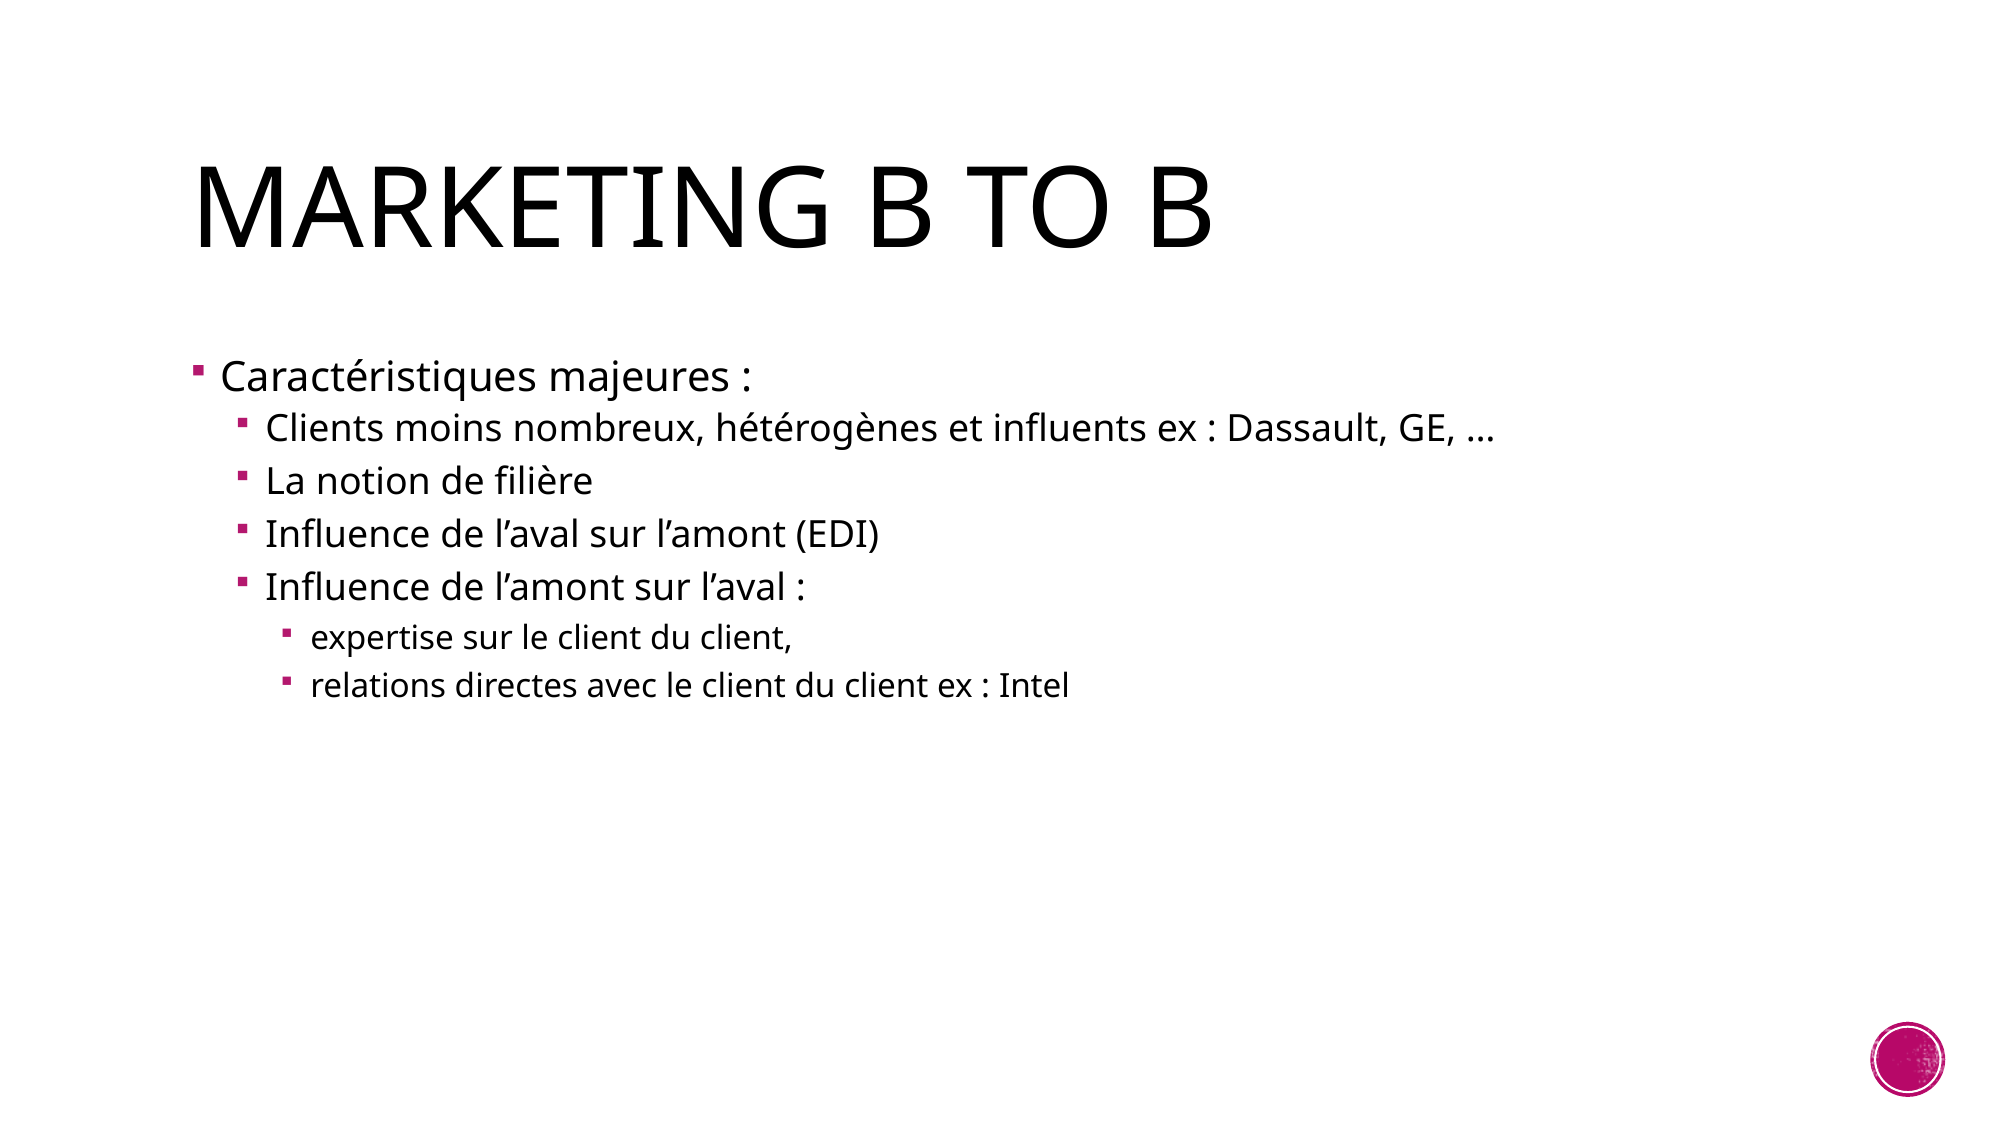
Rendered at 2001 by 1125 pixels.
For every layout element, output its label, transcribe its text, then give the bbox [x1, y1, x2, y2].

list Caractéristiques majeures : Clients moins nombreux, hétérogènes et influents ex : Dassault, GE, … La notion de filière Influence de l’aval sur l’amont (EDI) Influence de l’amont sur l’aval : expertise sur le client du client, relations directes avec le client du client ex : Intel [175, 348, 1826, 1013]
title Marketing B to B [175, 79, 1826, 344]
